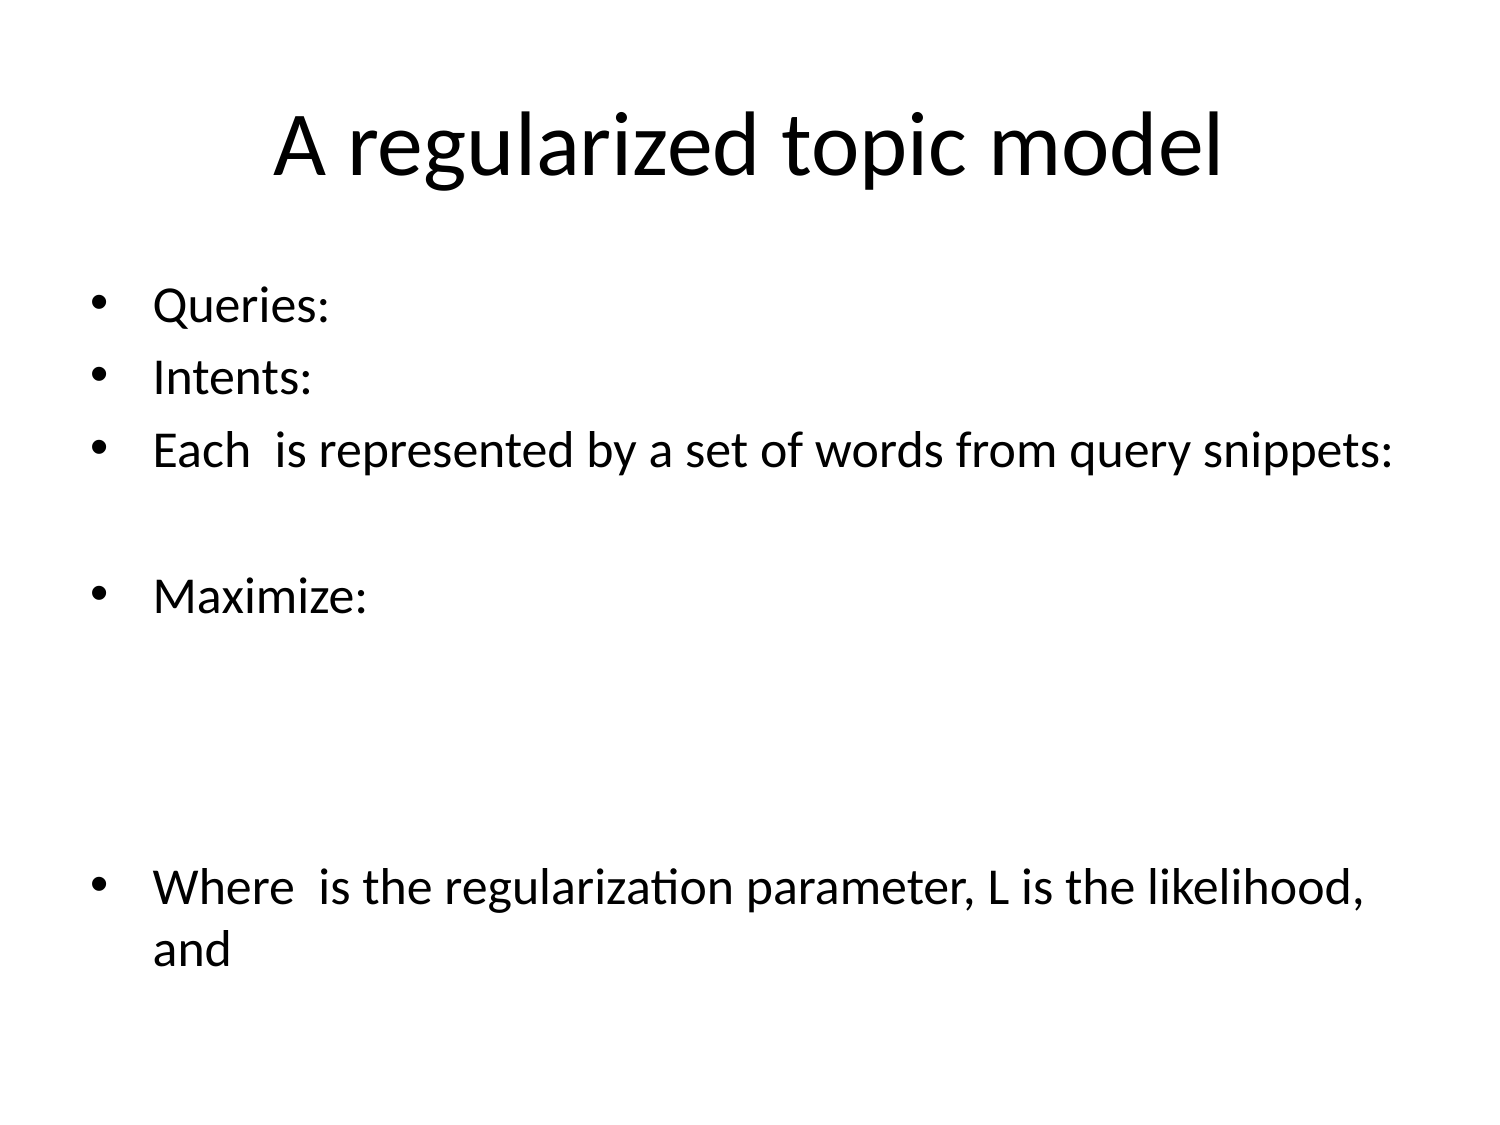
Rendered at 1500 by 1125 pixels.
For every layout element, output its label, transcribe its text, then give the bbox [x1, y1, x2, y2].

title A regularized topic model [75, 45, 1425, 233]
